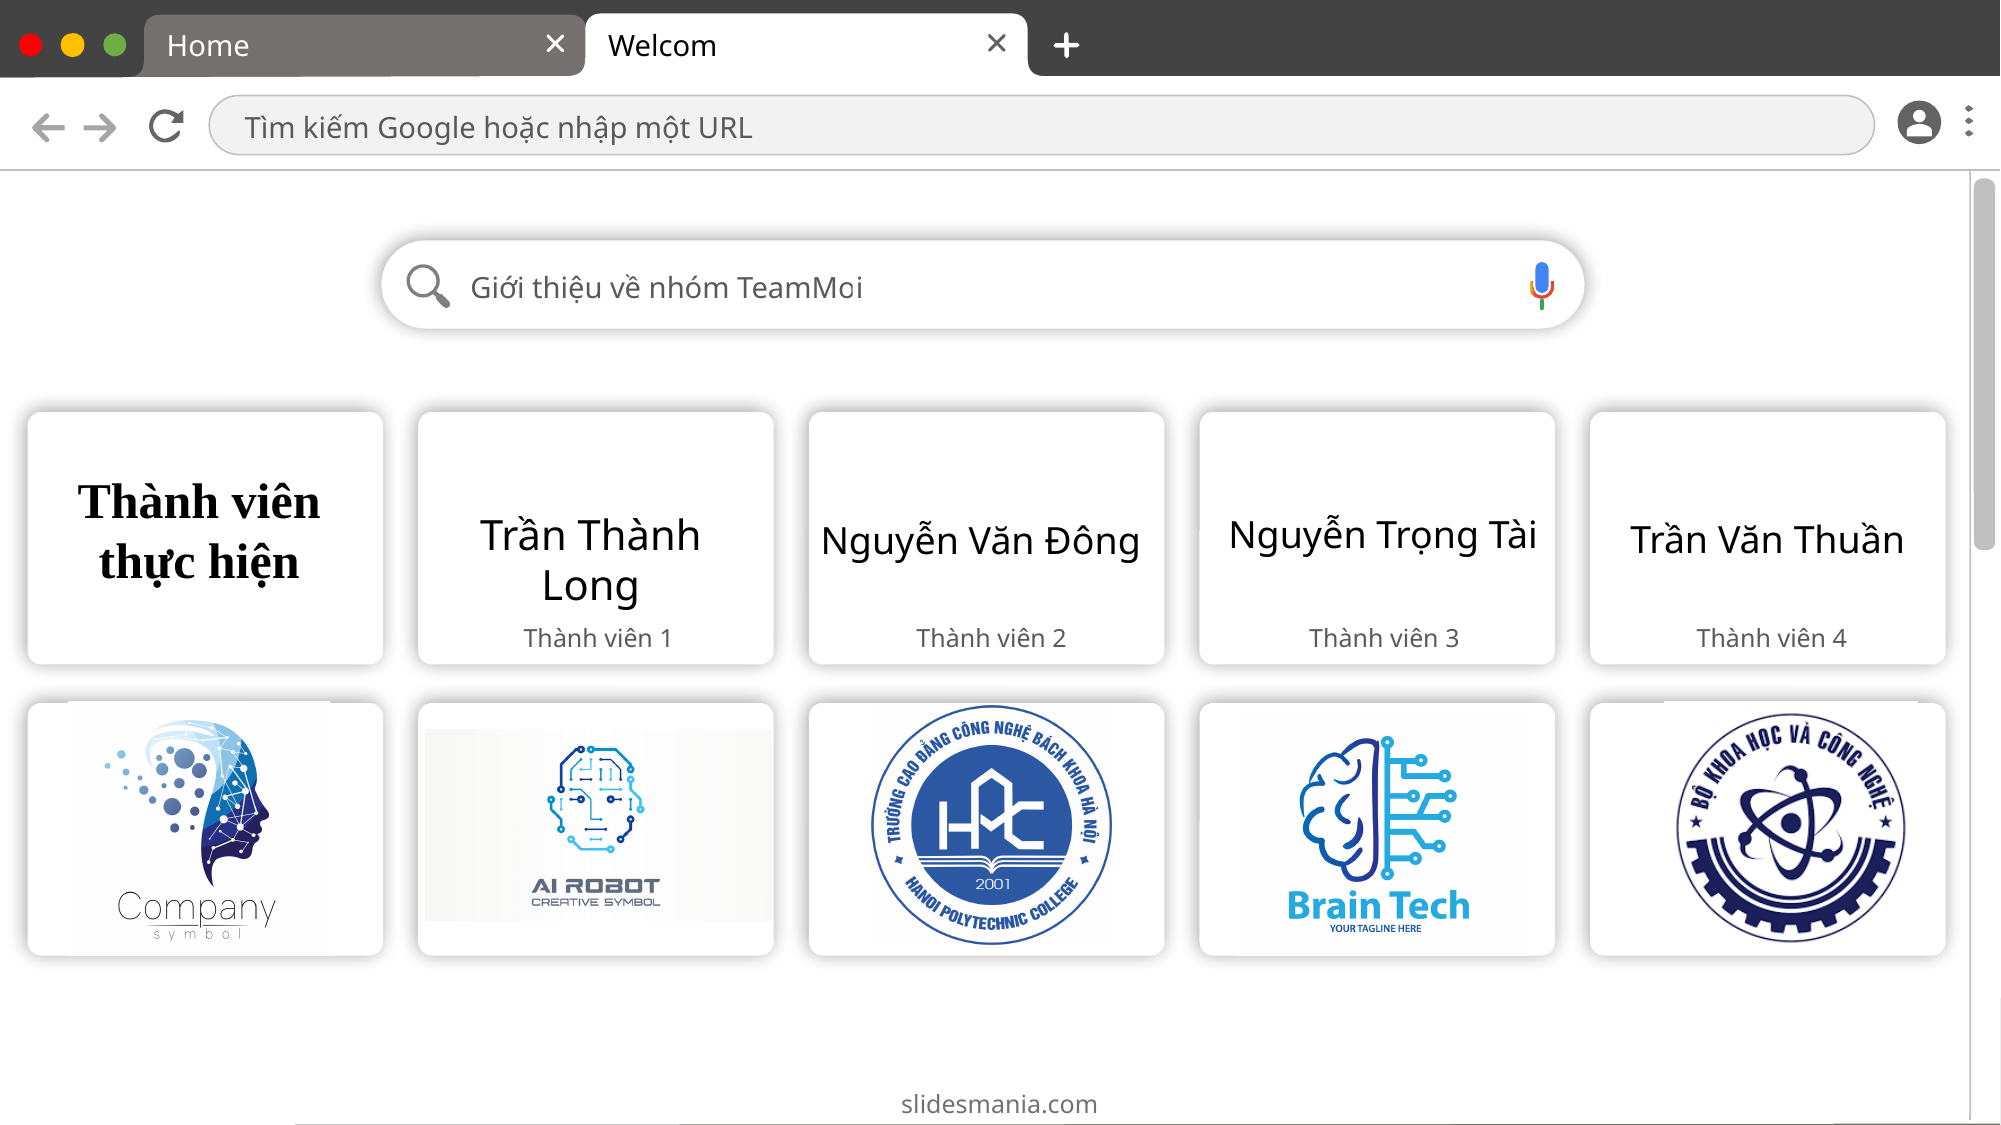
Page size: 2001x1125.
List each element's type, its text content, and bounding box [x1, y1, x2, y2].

picture [1664, 701, 1918, 955]
picture [1236, 711, 1530, 957]
text_box [961, 13, 1034, 79]
text_box Thành viên 3 [1207, 615, 1561, 666]
text_box Thành viên 1 [422, 615, 776, 666]
text_box Nguyễn Văn Đông [803, 495, 1159, 584]
picture [68, 701, 331, 957]
text_box Nguyễn Trọng Tài [1205, 489, 1561, 578]
text_box Thành viên 4 [1595, 615, 1949, 666]
title Giới thiệu về nhóm TeamMoi [450, 242, 1473, 331]
text_box [1587, 413, 1944, 560]
text_box Trần Thành Long [414, 501, 768, 578]
text_box Tìm kiếm Google hoặc nhập một URL [229, 101, 1281, 153]
text_box Thành viên thực hiện [21, 402, 377, 656]
text_box Thành viên 2 [814, 615, 1169, 666]
picture [871, 705, 1112, 945]
text_box Welcom [593, 19, 892, 70]
picture [425, 729, 773, 921]
text_box Home [151, 19, 450, 71]
text_box Trần Văn Thuần [1590, 494, 1946, 583]
picture [852, 257, 859, 309]
